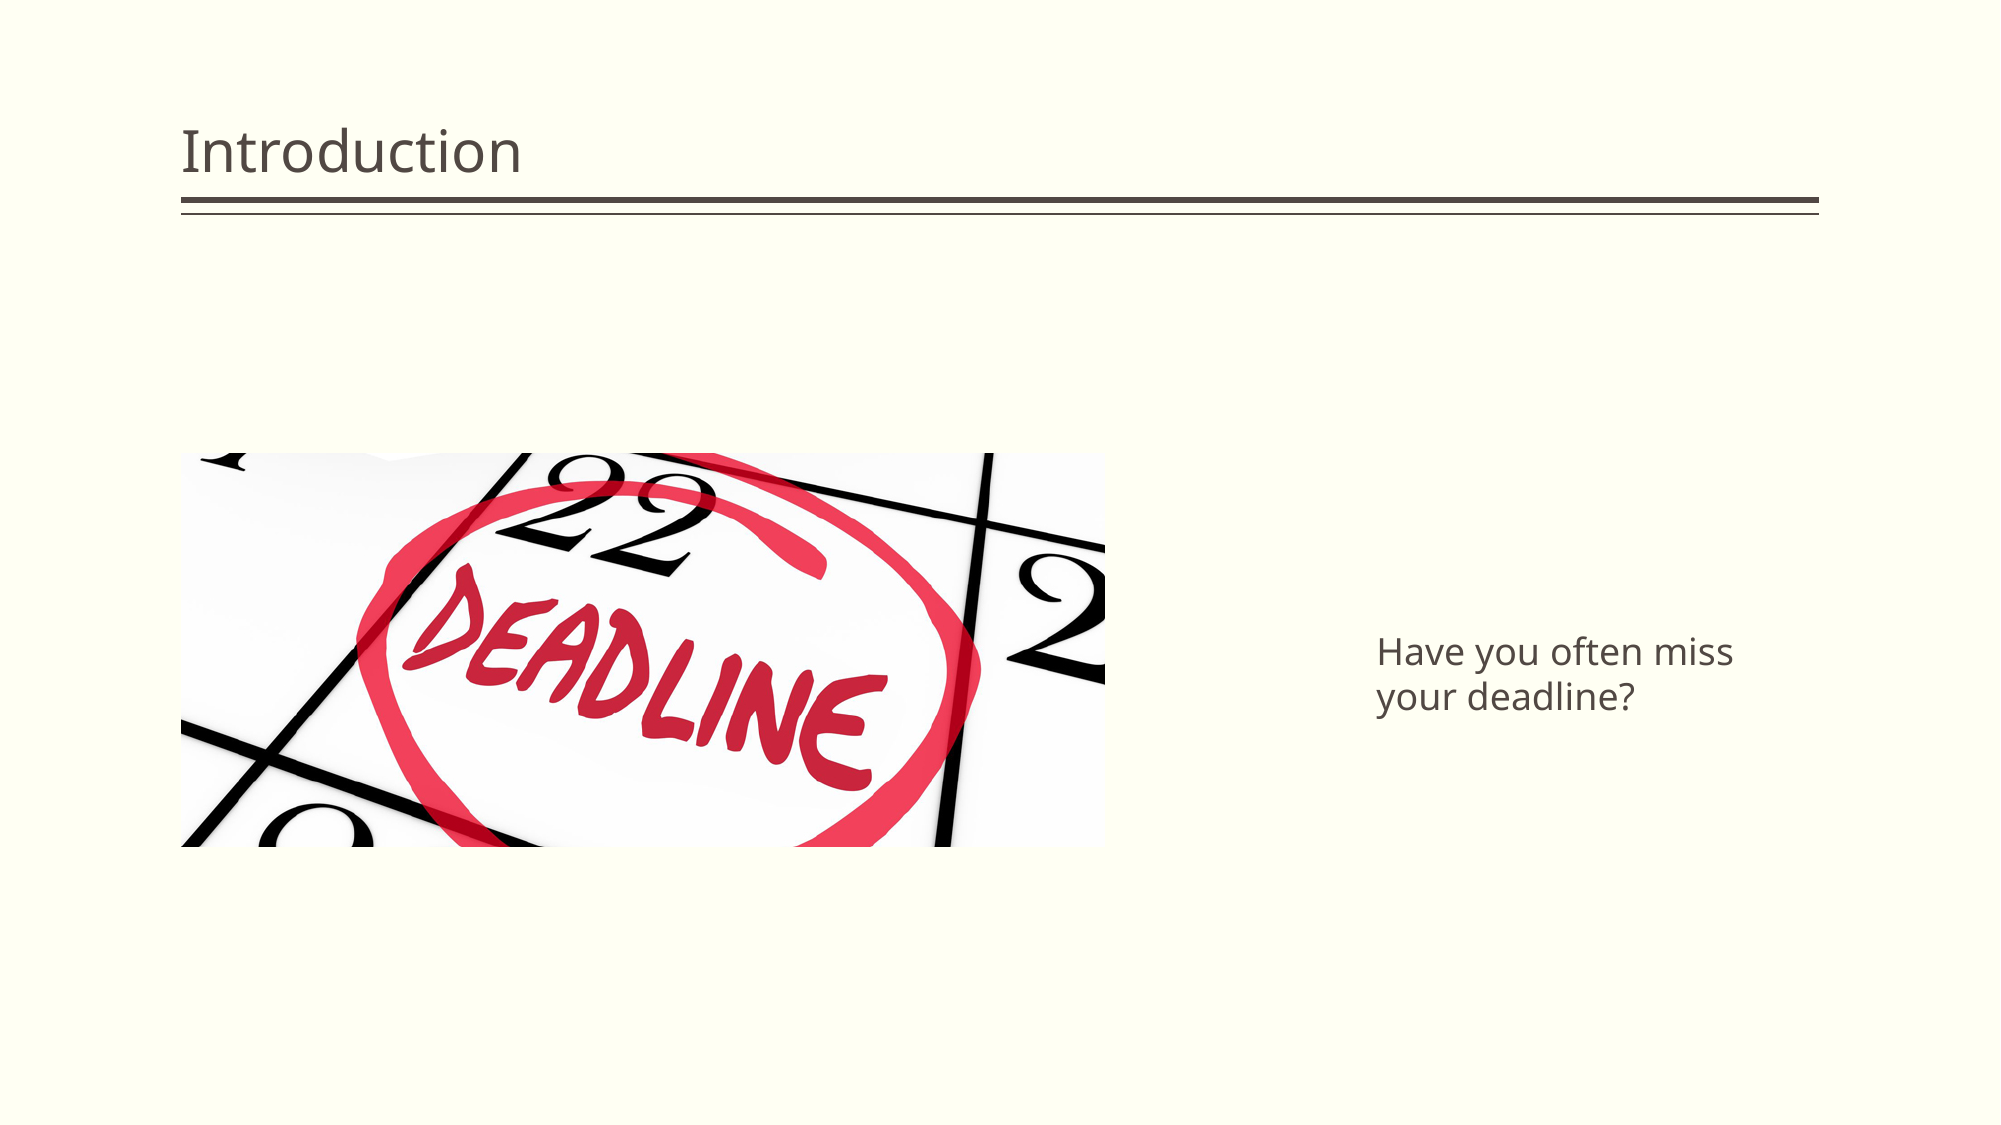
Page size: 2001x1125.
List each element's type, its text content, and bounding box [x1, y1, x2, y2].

title Introduction [181, 12, 1819, 193]
text_box Have you often miss your deadline? [1361, 620, 1819, 725]
picture [181, 453, 1105, 847]
